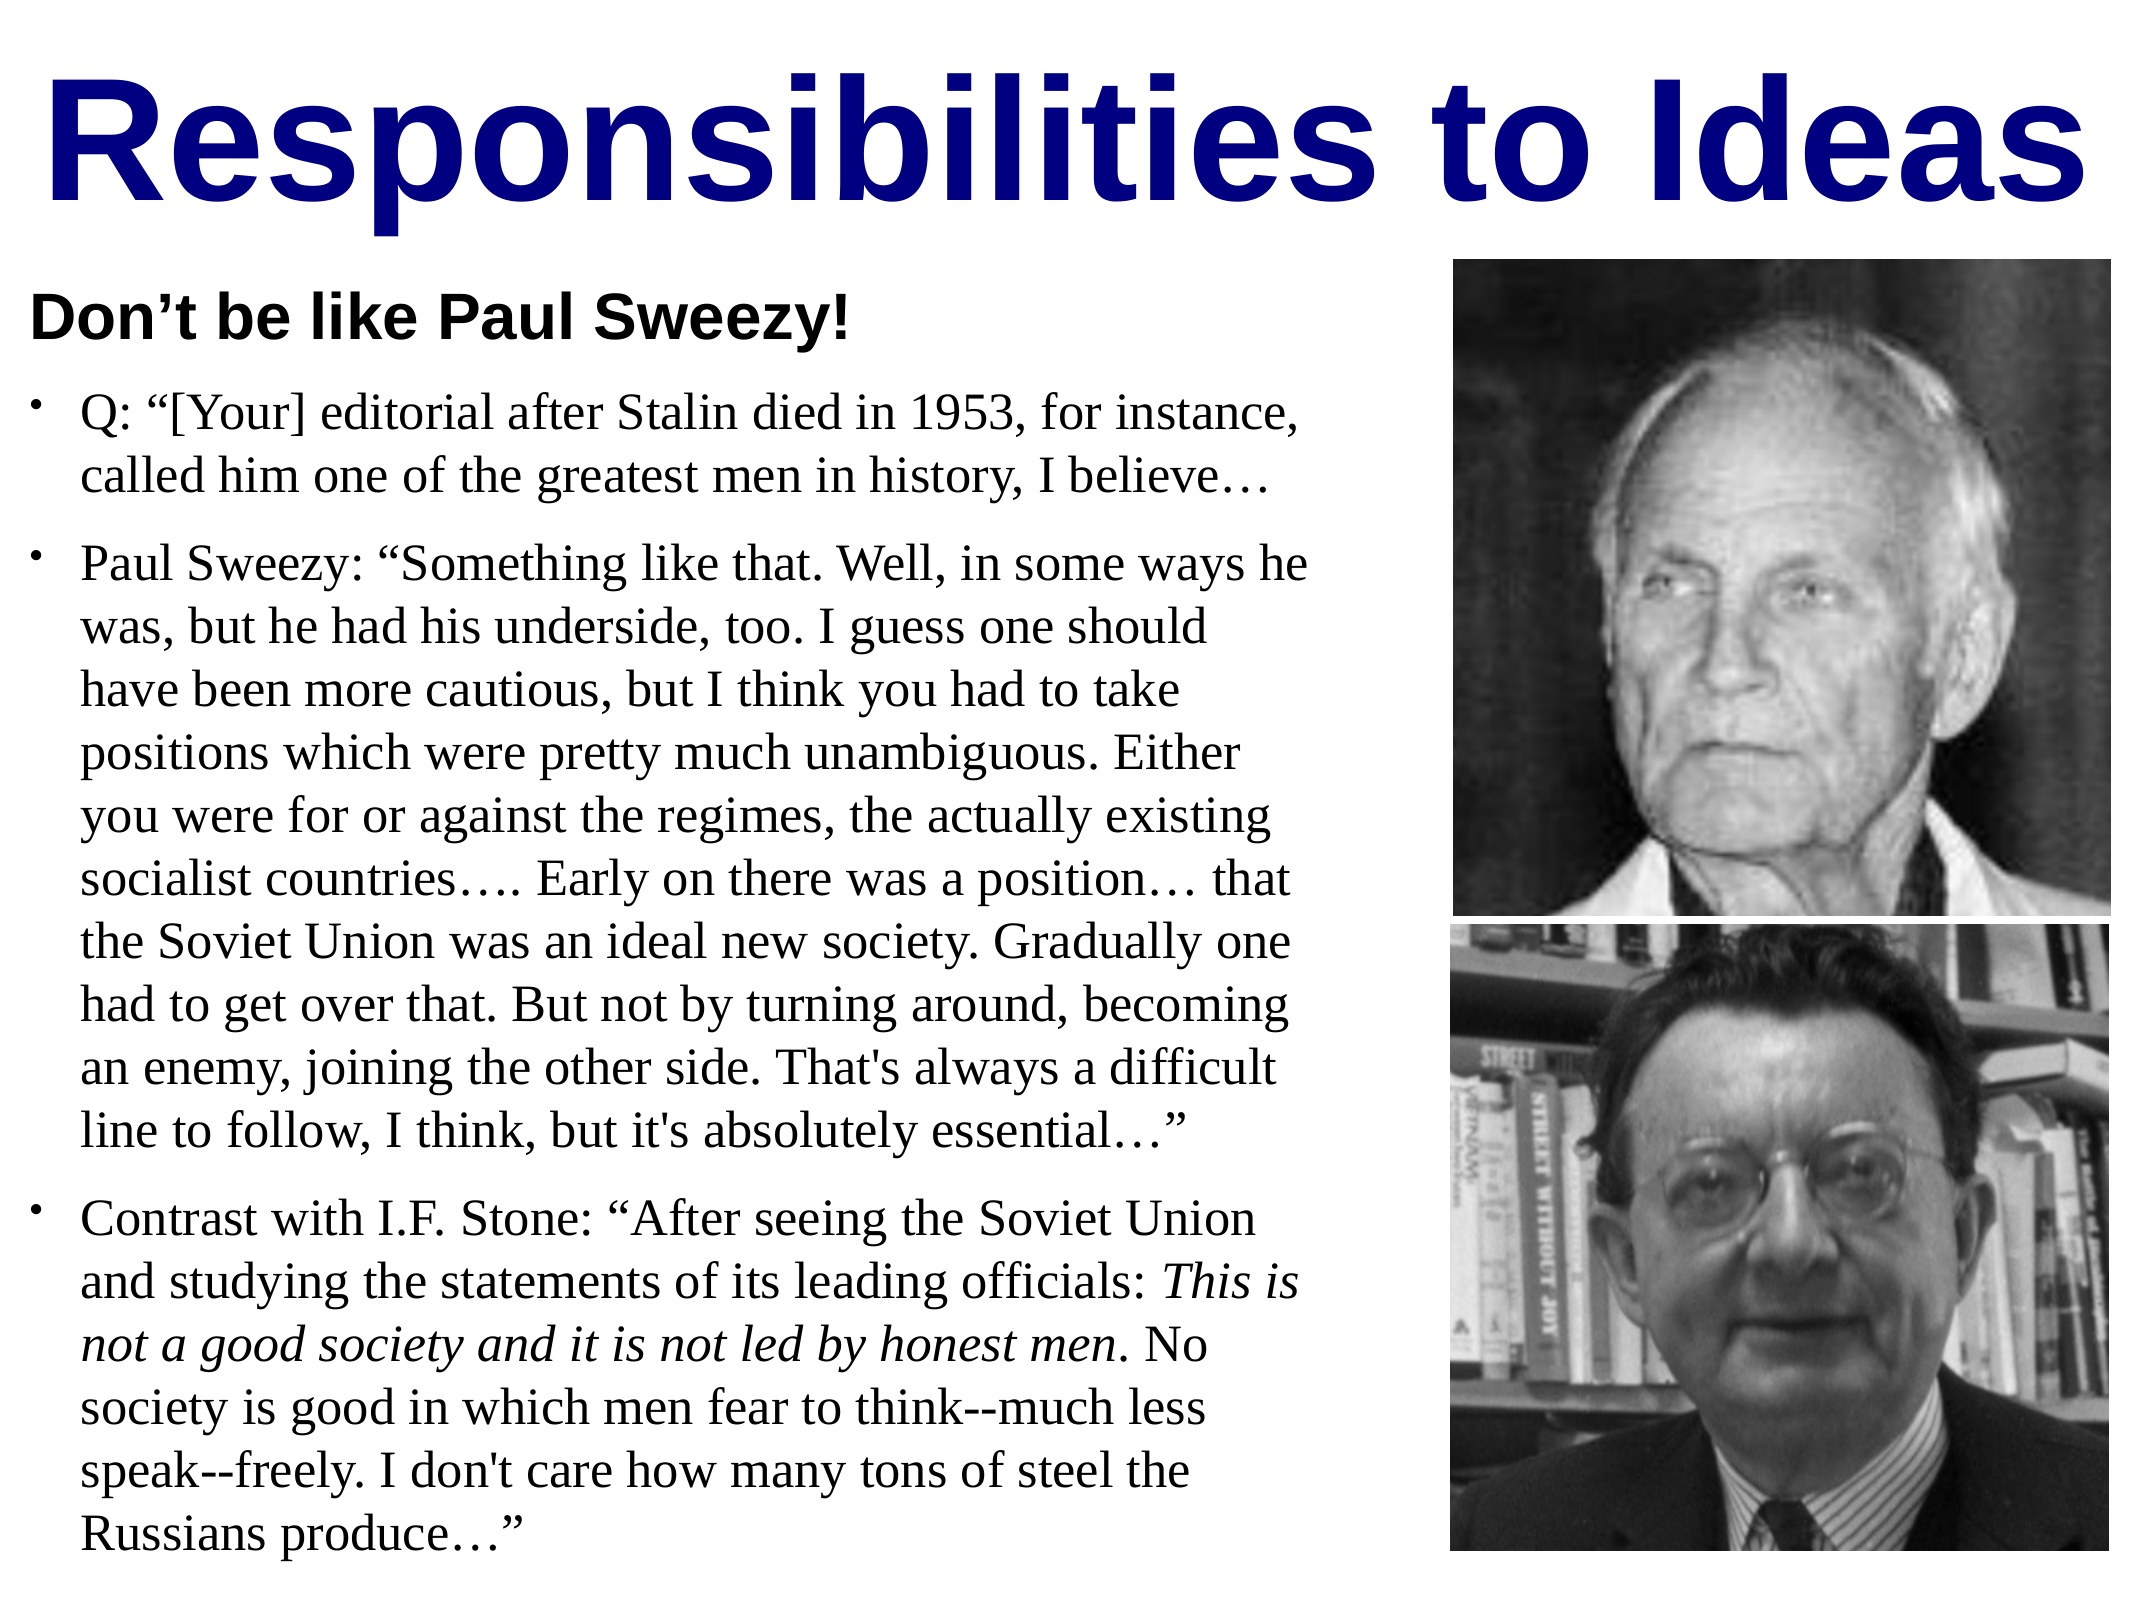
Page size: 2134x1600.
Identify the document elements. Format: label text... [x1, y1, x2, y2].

list Don’t be like Paul Sweezy! Q: “[Your] editorial after Stalin died in 1953, for instance, called him one of the greatest men in history, I believe… Paul Sweezy: “Something like that. Well, in some ways he was, but he had his underside, too. I guess one should have been more cautious, but I think you had to take positions which were pretty much unambiguous. Either you were for or against the regimes, the actually existing socialist countries…. Early on there was a position… that the Soviet Union was an ideal new society. Gradually one had to get over that. But not by turning around, becoming an enemy, joining the other side. That's always a difficult line to follow, I think, but it's absolutely essential…” Contrast with I.F. Stone: “After seeing the Soviet Union and studying the statements of its leading officials: This is not a good society and it is not led by honest men. No society is good in which men fear to think--much less speak--freely. I don't care how many tons of steel the Russians produce…” [20, 264, 1323, 1517]
title Responsibilities to Ideas [24, 0, 2109, 261]
picture [1450, 923, 2109, 1551]
picture [1452, 259, 2111, 916]
